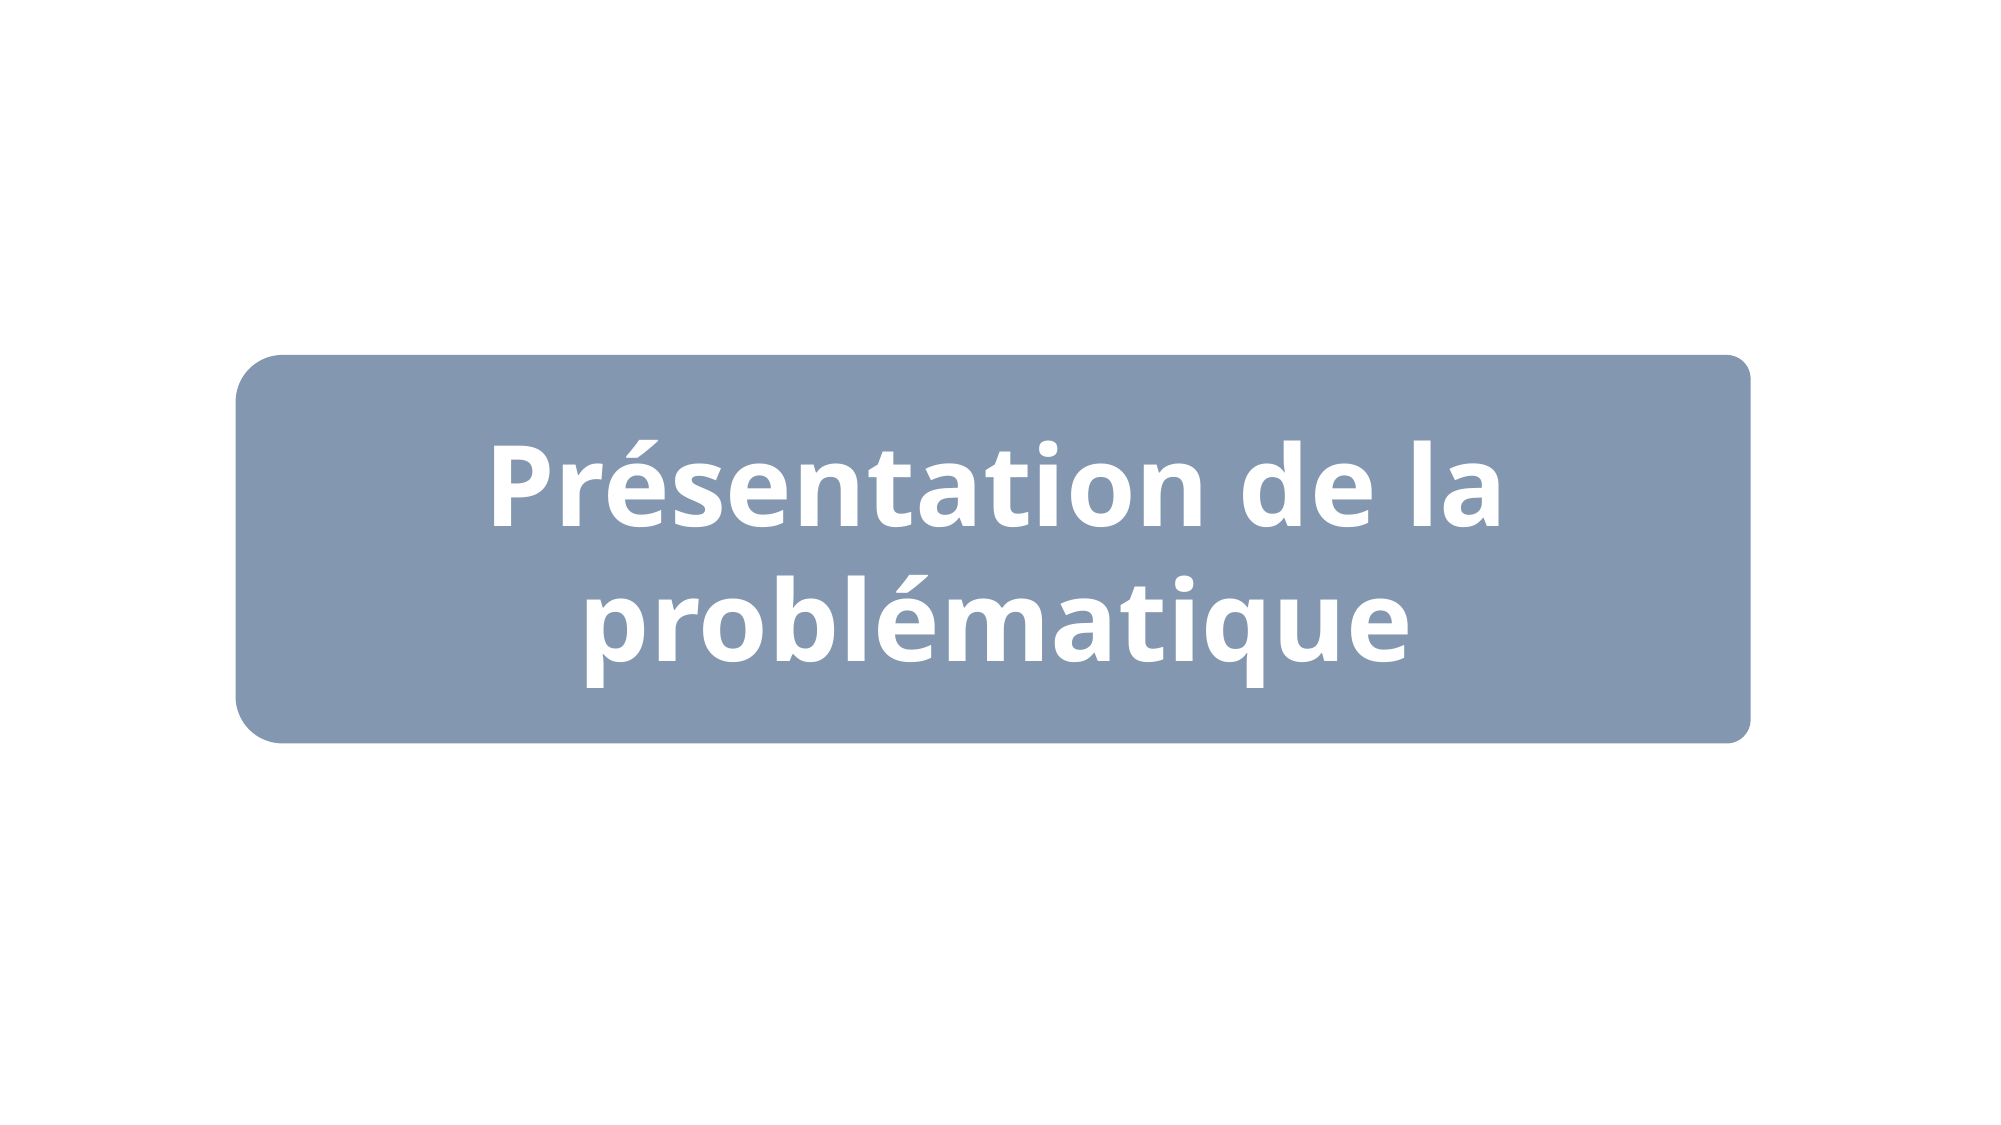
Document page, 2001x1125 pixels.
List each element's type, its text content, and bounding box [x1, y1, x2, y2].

text_box Présentation de la problématique [234, 353, 1752, 745]
